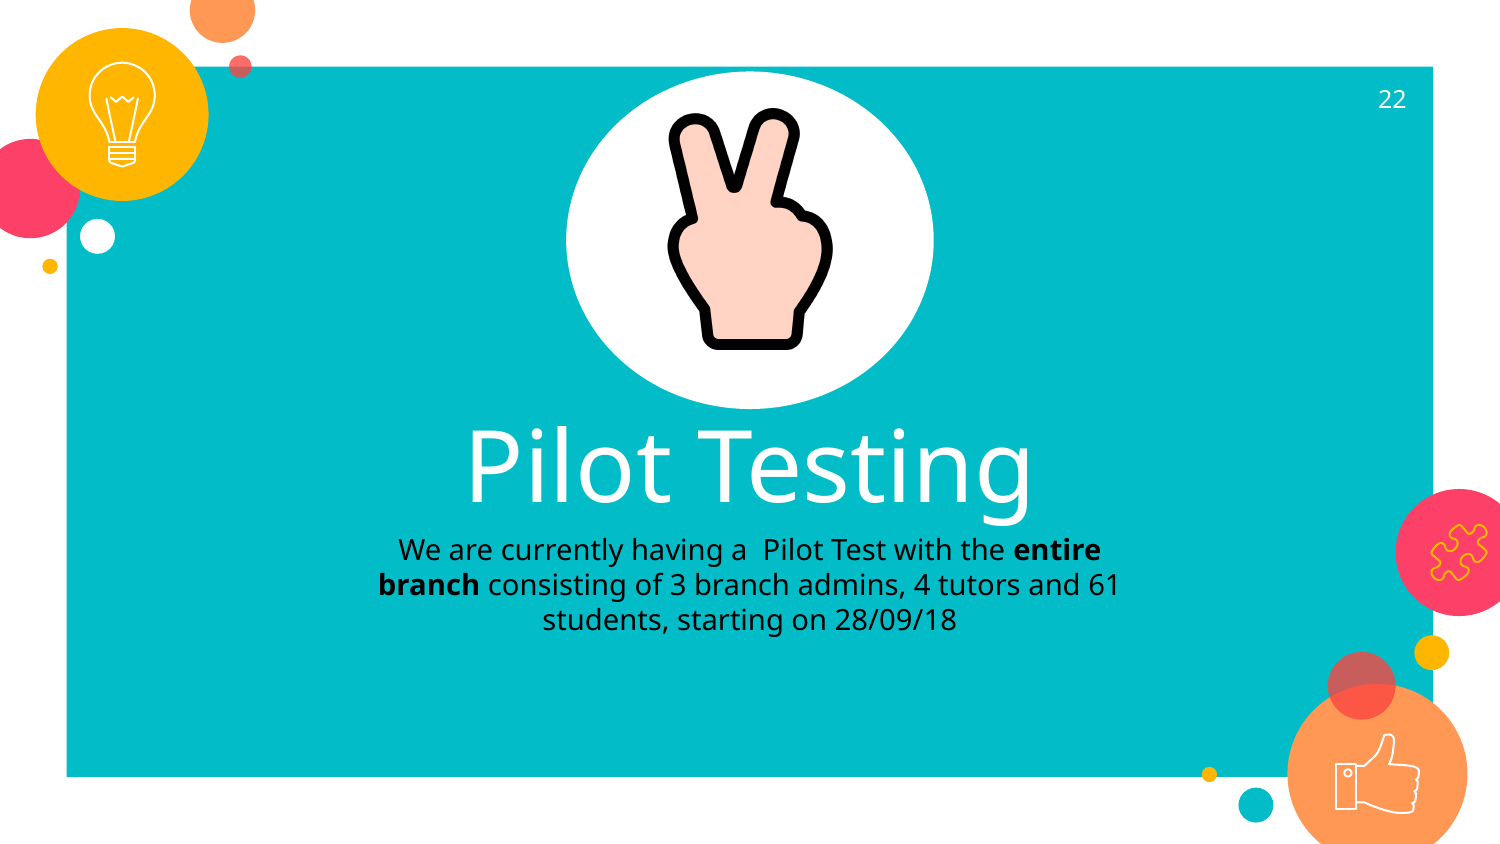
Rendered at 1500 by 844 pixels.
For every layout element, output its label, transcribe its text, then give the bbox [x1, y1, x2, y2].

text_box [566, 115, 934, 367]
slide_number 22 [1331, 68, 1422, 134]
picture [629, 108, 871, 350]
subtitle We are currently having a Pilot Test with the entire branch consisting of 3 branch admins, 4 tutors and 61 students, starting on 28/09/18 [361, 516, 1139, 646]
title Pilot Testing [361, 367, 1139, 516]
text_box [637, 71, 863, 107]
